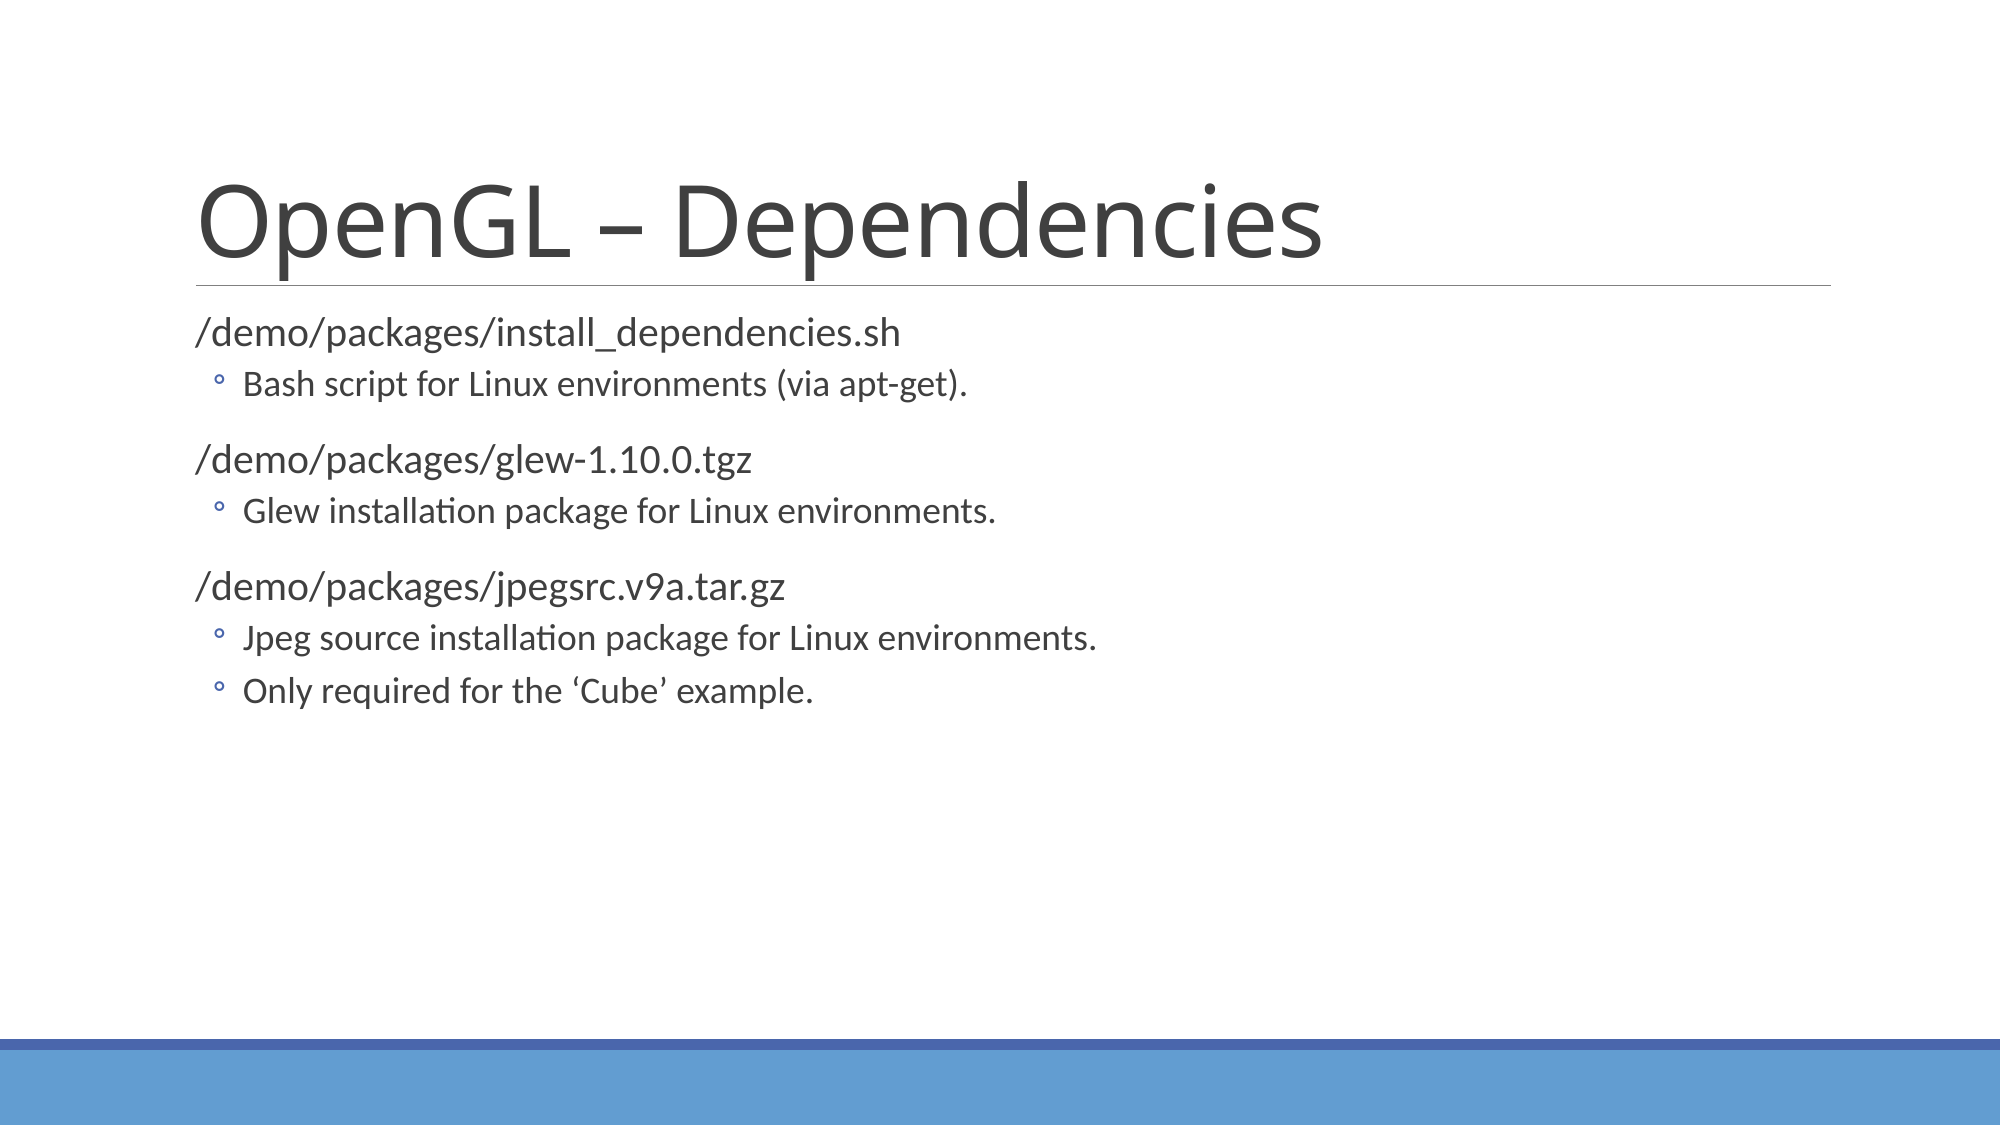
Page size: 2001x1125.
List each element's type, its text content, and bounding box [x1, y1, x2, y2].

list /demo/packages/install_dependencies.sh Bash script for Linux environments (via apt-get). /demo/packages/glew-1.10.0.tgz Glew installation package for Linux environments. /demo/packages/jpegsrc.v9a.tar.gz Jpeg source installation package for Linux environments. Only required for the ‘Cube’ example. [180, 302, 1830, 963]
title OpenGL – Dependencies [180, 47, 1830, 285]
